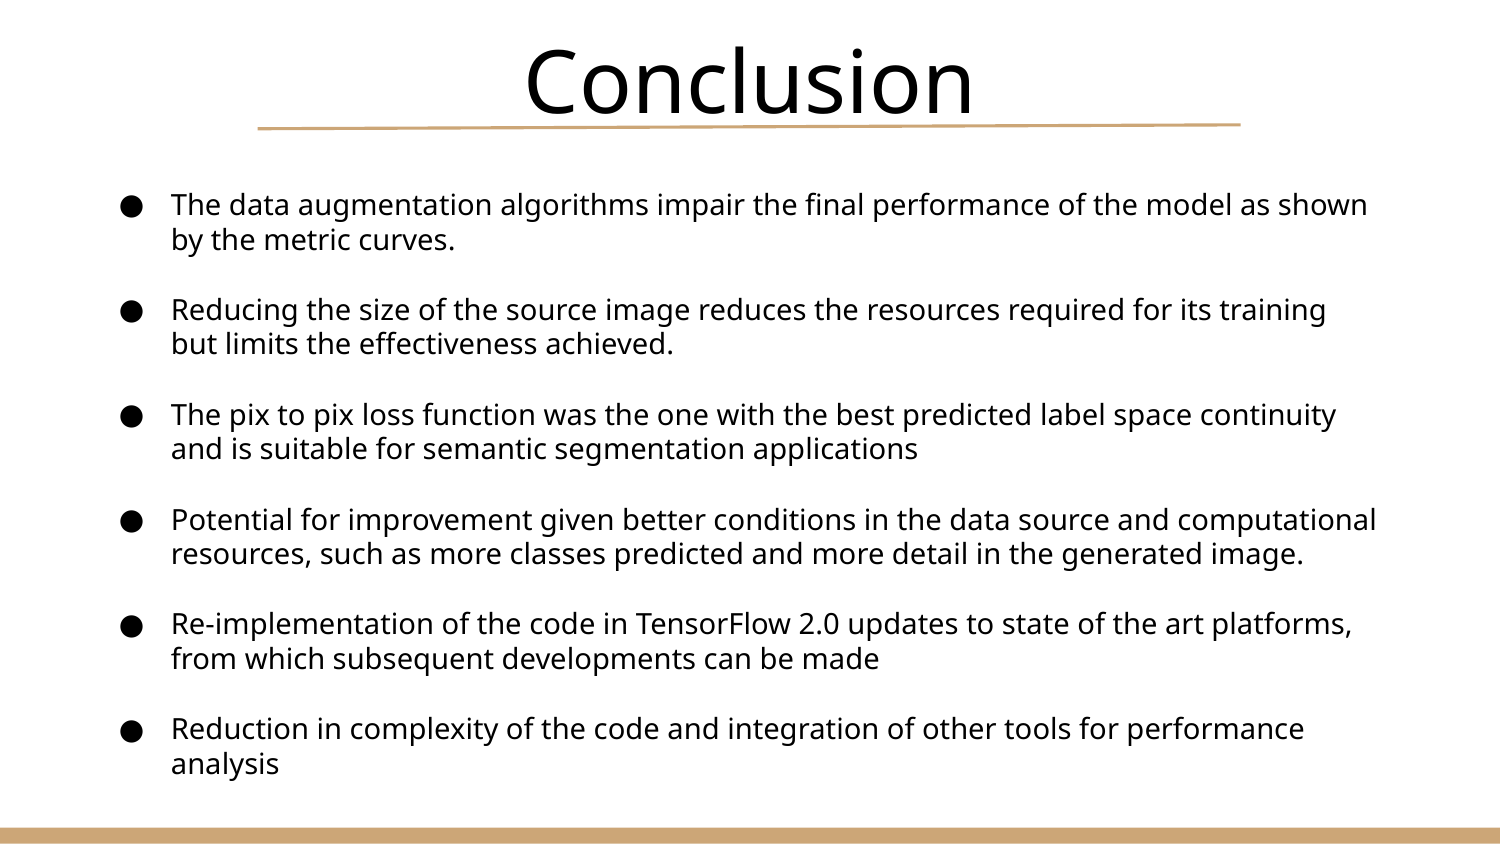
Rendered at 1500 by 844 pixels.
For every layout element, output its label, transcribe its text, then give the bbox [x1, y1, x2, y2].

list The data augmentation algorithms impair the final performance of the model as shown by the metric curves. Reducing the size of the source image reduces the resources required for its training but limits the effectiveness achieved. The pix to pix loss function was the one with the best predicted label space continuity and is suitable for semantic segmentation applications Potential for improvement given better conditions in the data source and computational resources, such as more classes predicted and more detail in the generated image. Re-implementation of the code in TensorFlow 2.0 updates to state of the art platforms, from which subsequent developments can be made Reduction in complexity of the code and integration of other tools for performance analysis [80, 171, 1396, 800]
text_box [257, 124, 1241, 130]
title Conclusion [51, 9, 1449, 146]
